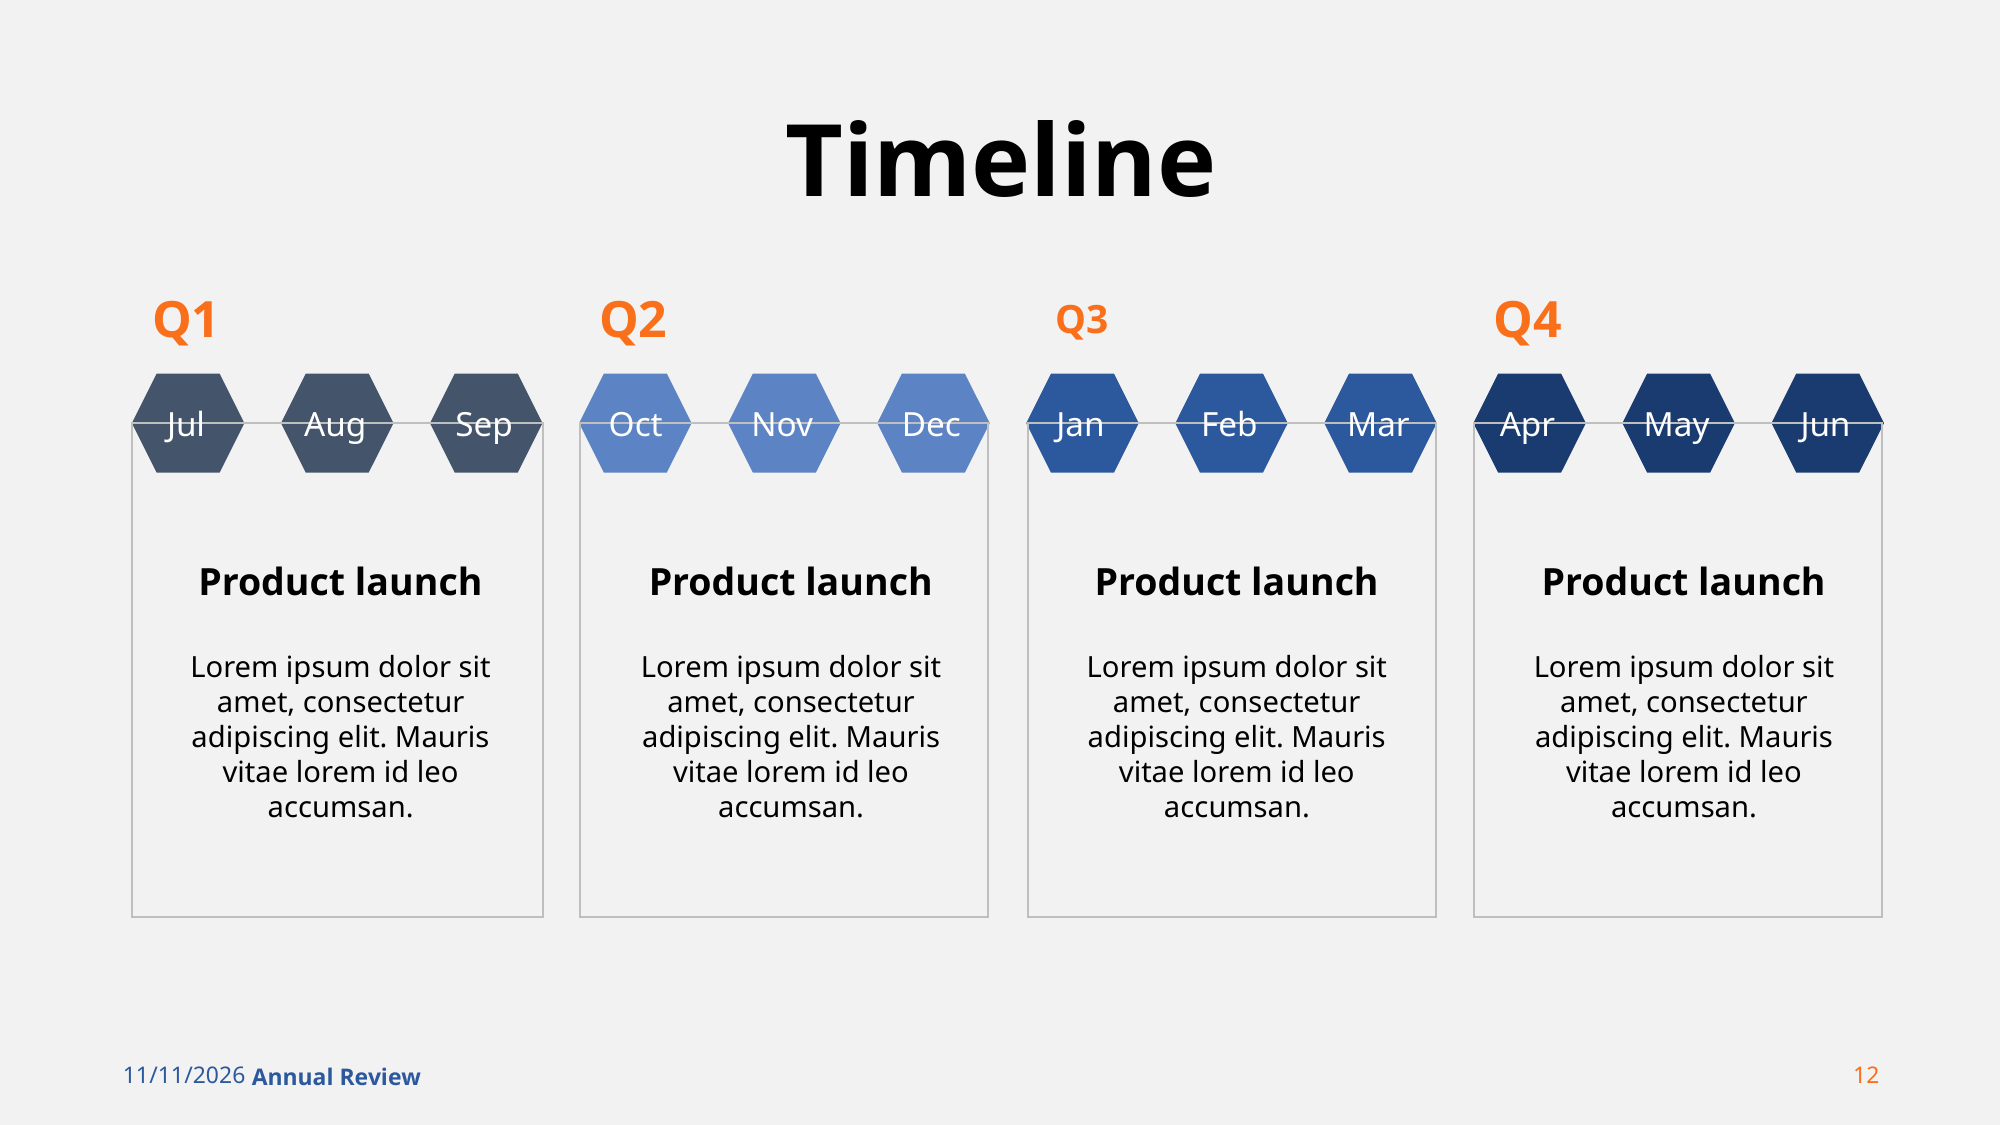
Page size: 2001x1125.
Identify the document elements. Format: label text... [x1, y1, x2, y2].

text_box [686, 409, 693, 422]
text_box Oct [586, 395, 686, 451]
text_box [1188, 372, 1275, 395]
text_box [293, 372, 381, 395]
text_box [131, 422, 544, 918]
text_box [534, 403, 544, 422]
text_box Product launch Lorem ipsum dolor sit amet, consectetur adipiscing elit. Mauris vitae lorem id leo accumsan. [162, 550, 505, 815]
text_box [280, 412, 285, 422]
text_box Mar [1316, 395, 1441, 451]
text_box [144, 372, 232, 395]
text_box [1337, 372, 1424, 395]
text_box [385, 403, 395, 422]
text_box [1635, 372, 1722, 395]
text_box [1473, 422, 1883, 918]
text_box Jun [1763, 395, 1888, 451]
title Timeline [70, 106, 1932, 222]
text_box Aug [285, 395, 385, 451]
text_box Apr [1465, 395, 1590, 451]
text_box [591, 372, 679, 395]
text_box May [1614, 395, 1739, 451]
text_box Feb [1167, 395, 1292, 451]
text_box Dec [869, 395, 994, 451]
text_box [236, 403, 246, 422]
text_box Q4 [1478, 280, 1578, 363]
text_box Product launch Lorem ipsum dolor sit amet, consectetur adipiscing elit. Mauris vitae lorem id leo accumsan. [1058, 550, 1401, 815]
text_box Jul [136, 395, 236, 451]
text_box Sep [434, 395, 534, 451]
text_box Q2 [583, 280, 683, 363]
text_box [577, 406, 586, 426]
text_box [890, 372, 977, 395]
text_box Q1 [136, 280, 236, 363]
text_box [130, 412, 136, 424]
text_box Q3 [1033, 280, 1130, 363]
text_box Product launch Lorem ipsum dolor sit amet, consectetur adipiscing elit. Mauris vitae lorem id leo accumsan. [612, 550, 955, 815]
text_box [741, 372, 828, 395]
text_box [1039, 372, 1126, 395]
text_box [429, 412, 434, 422]
text_box [1486, 372, 1573, 395]
text_box Jan [1018, 395, 1143, 451]
text_box [1784, 372, 1872, 395]
text_box Nov [720, 395, 845, 451]
text_box Product launch Lorem ipsum dolor sit amet, consectetur adipiscing elit. Mauris vitae lorem id leo accumsan. [1505, 550, 1848, 815]
text_box [579, 422, 989, 918]
text_box [1027, 422, 1437, 918]
text_box [442, 372, 530, 395]
